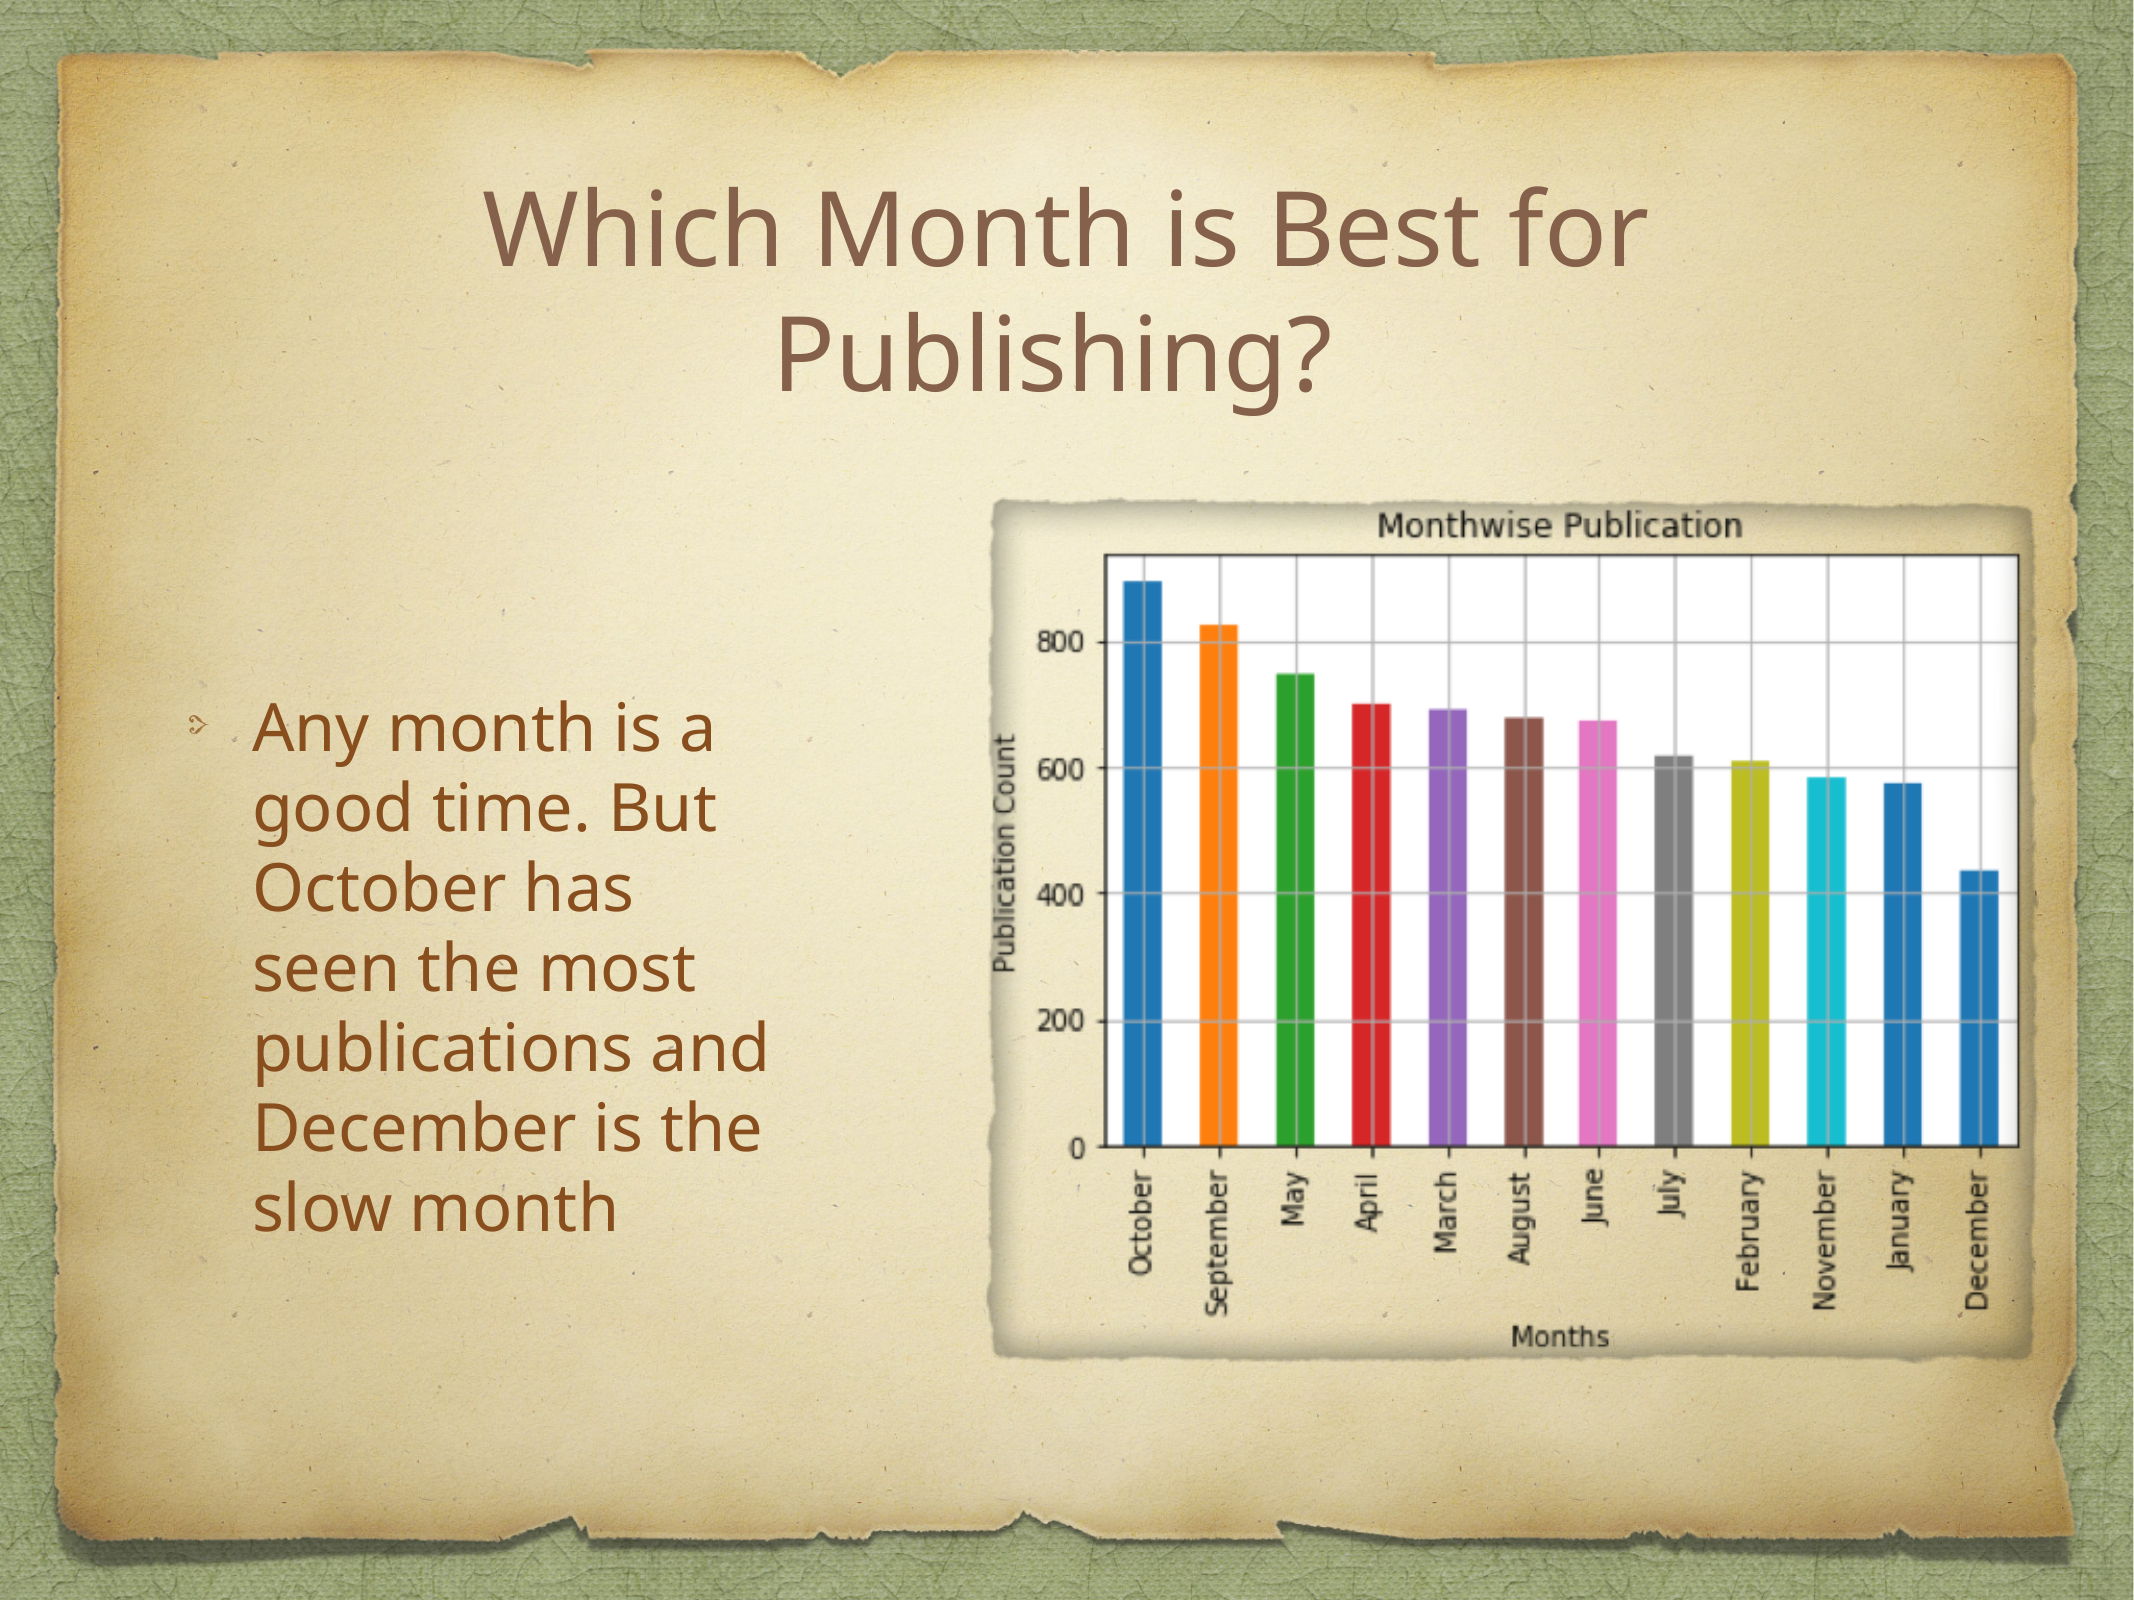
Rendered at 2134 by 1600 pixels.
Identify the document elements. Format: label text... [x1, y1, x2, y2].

title Which Month is Best for Publishing? [180, 93, 1953, 482]
list Any month is a good time. But October has seen the most publications and December is the slow month [180, 495, 805, 1434]
picture [0, 0, 2134, 1600]
